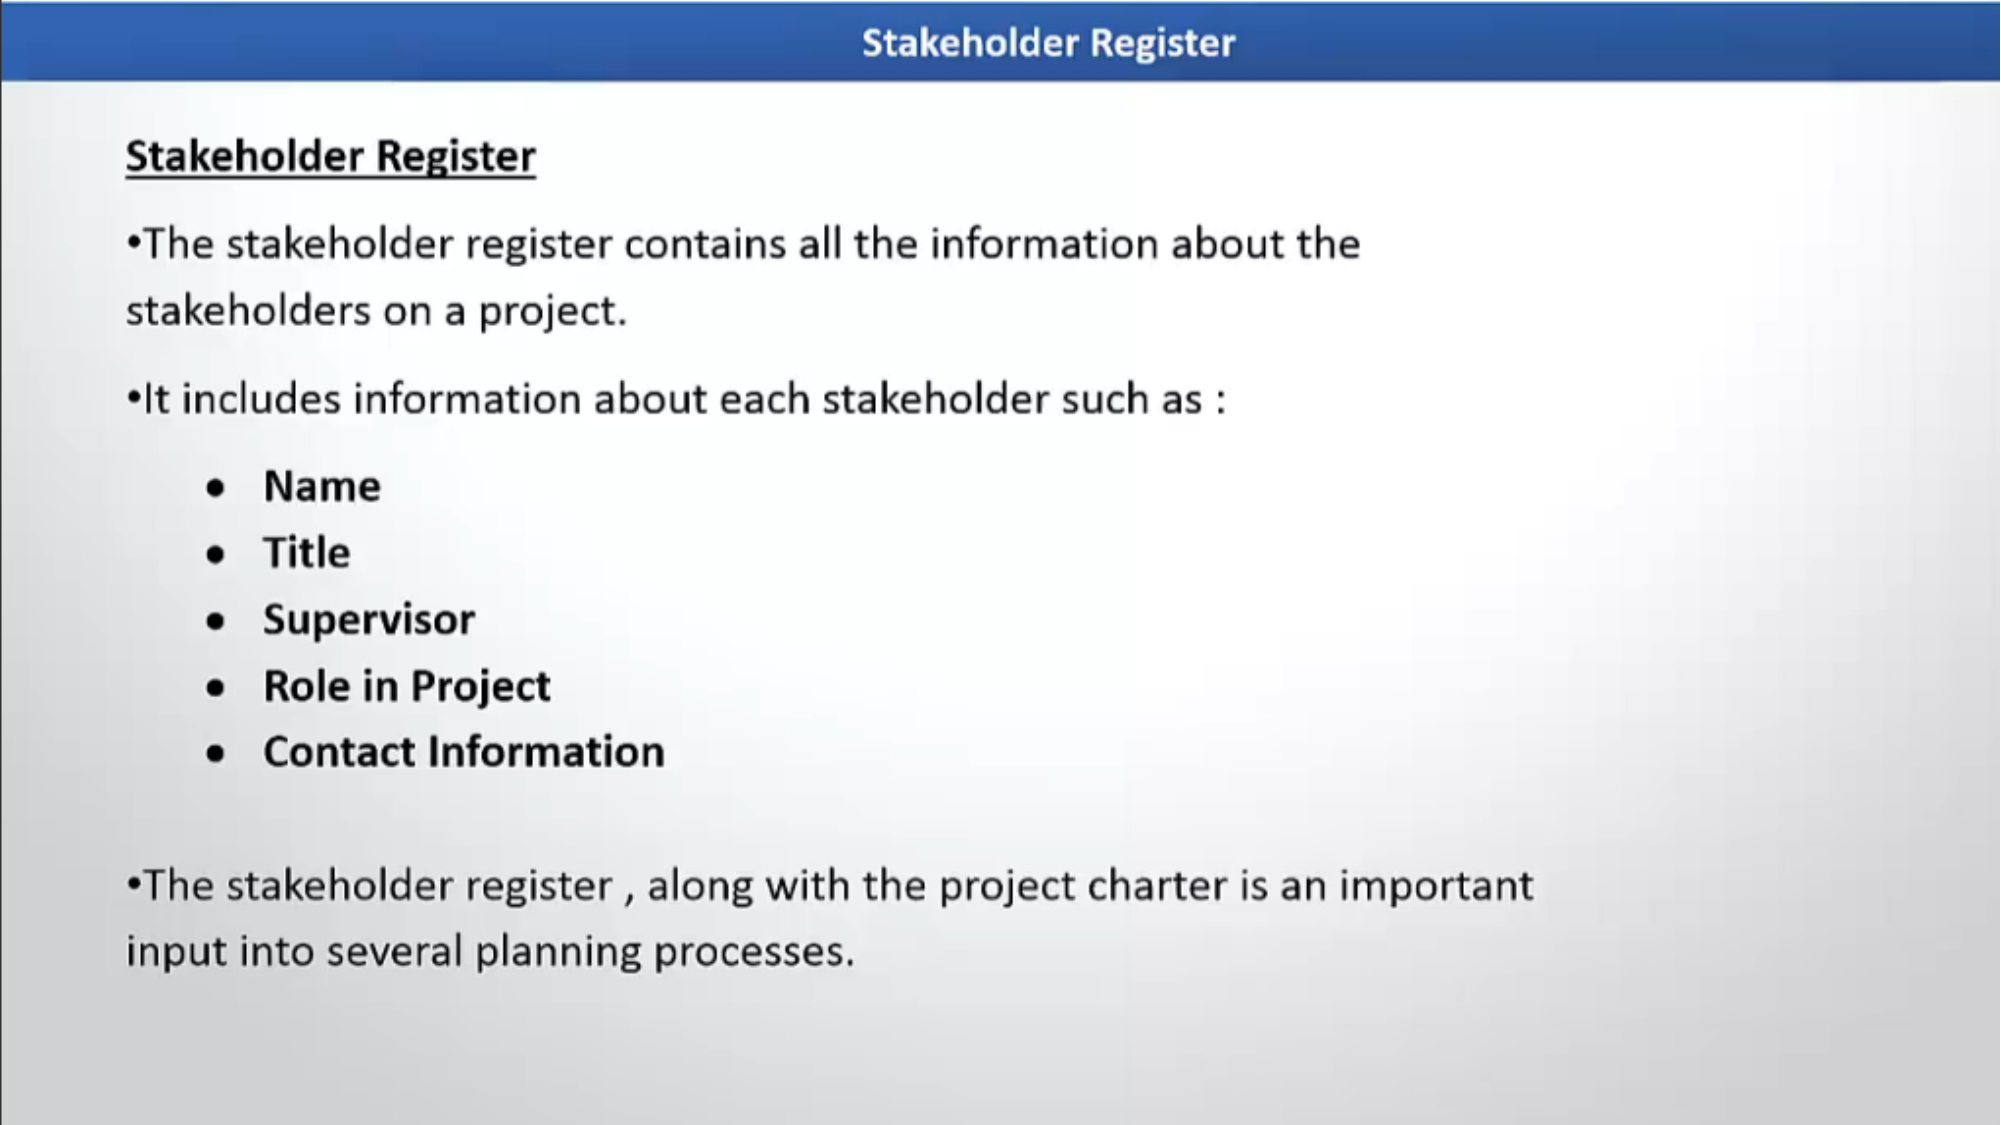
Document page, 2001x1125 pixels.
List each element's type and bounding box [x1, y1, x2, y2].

list [0, 0, 2000, 1125]
